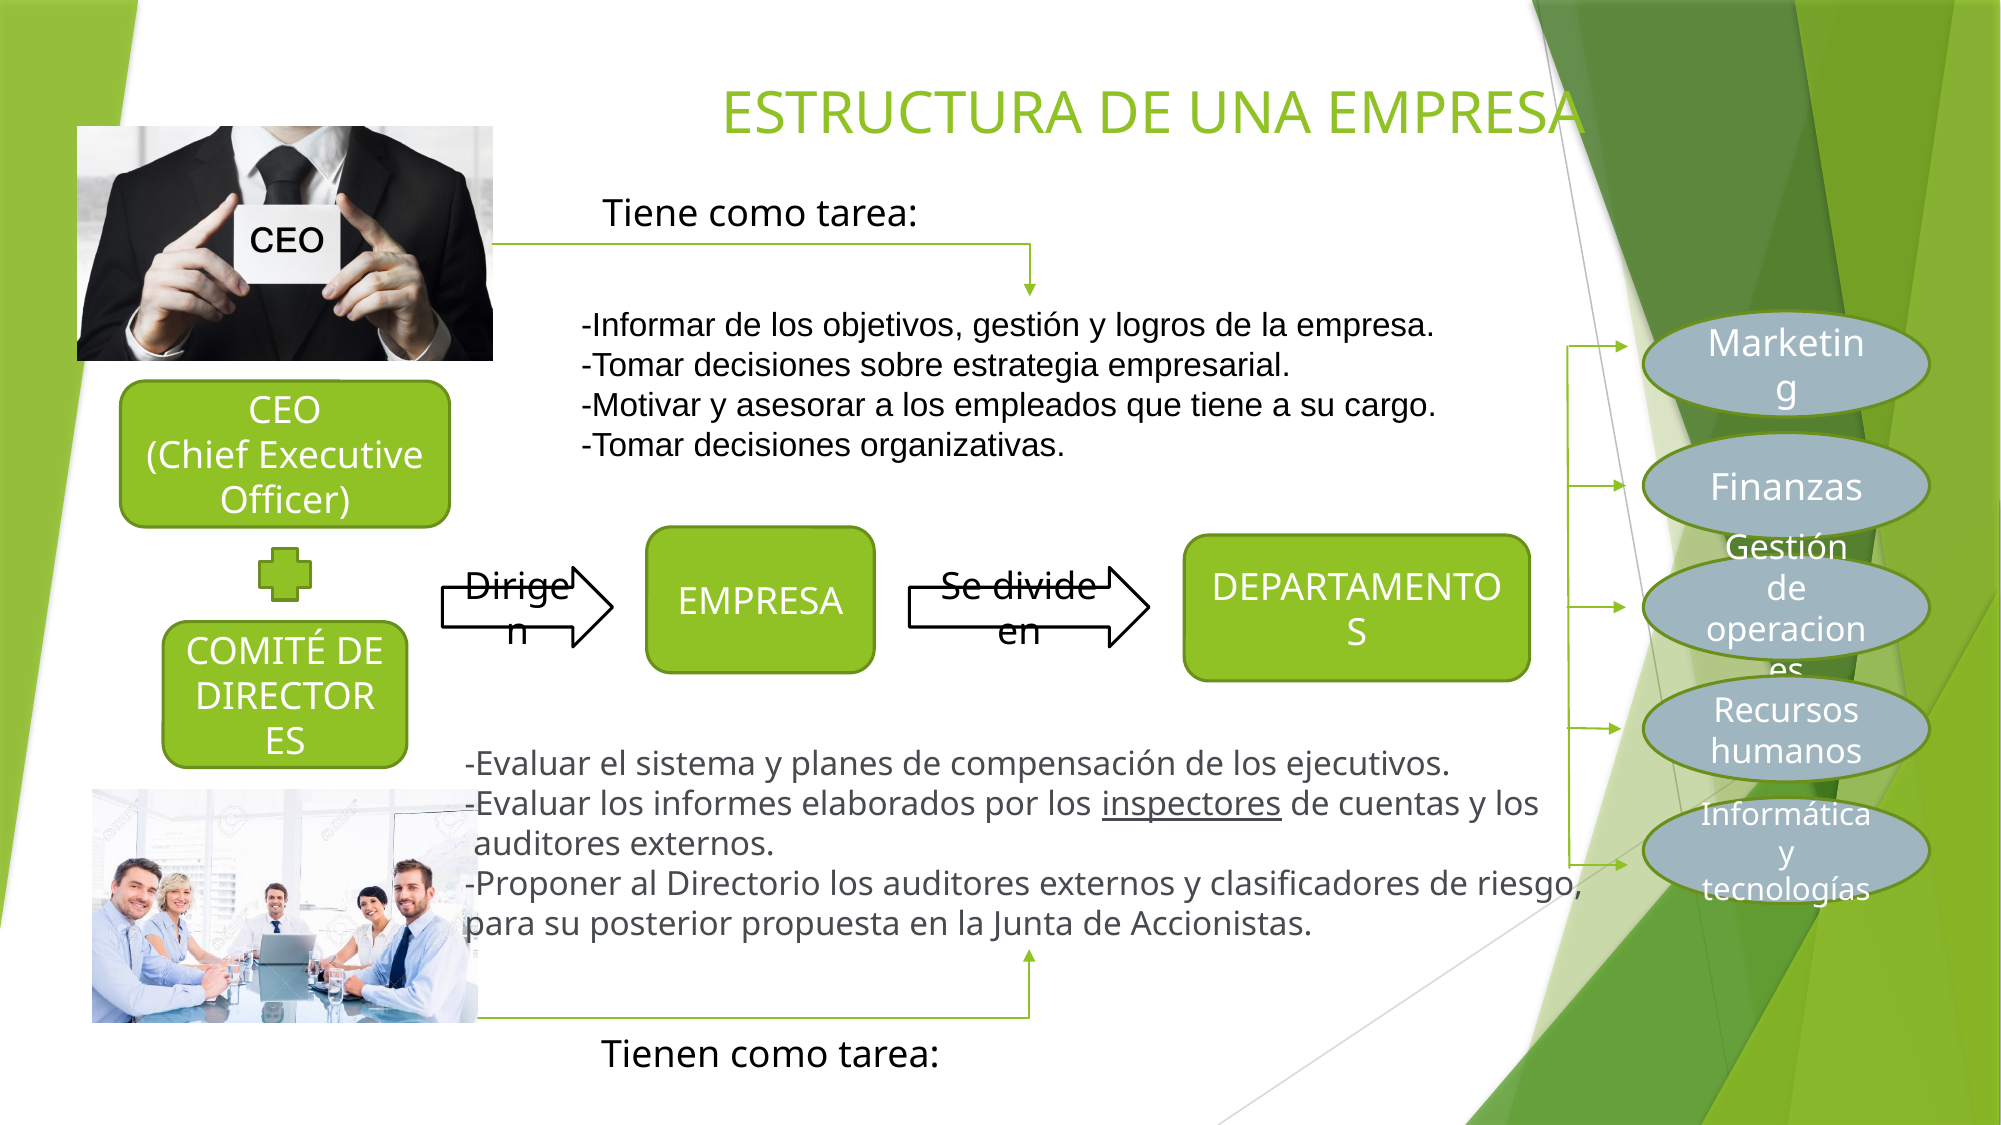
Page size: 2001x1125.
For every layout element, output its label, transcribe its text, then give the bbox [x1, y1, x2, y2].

text_box Gestión de operaciones [1641, 552, 1932, 662]
picture [77, 126, 493, 361]
text_box Recursos humanos [1641, 674, 1932, 784]
text_box Tienen como tarea: [586, 1026, 955, 1083]
title ESTRUCTURA DE UNA EMPRESA [399, 61, 1601, 154]
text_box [1566, 493, 1570, 606]
text_box Marketing [1641, 309, 1932, 419]
text_box DEPARTAMENTOS [1182, 533, 1532, 683]
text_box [1566, 737, 1570, 869]
text_box Finanzas [1641, 430, 1932, 541]
text_box EMPRESA [645, 525, 876, 675]
text_box Se divide en [907, 565, 1151, 649]
text_box [258, 547, 312, 602]
text_box Tiene como tarea: [587, 181, 934, 242]
text_box -Evaluar el sistema y planes de compensación de los ejecutivos. -Evaluar los informes elaborados por los inspectores de cuentas y los auditores externos. -Proponer al Directorio los auditores externos y clasificadores de riesgo, para su posterior propuesta en la Junta de Accionistas. [449, 734, 1609, 950]
text_box CEO (Chief Executive Officer) [118, 379, 452, 529]
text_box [1566, 614, 1570, 727]
text_box Dirigen [440, 565, 614, 649]
text_box Informática y tecnologías [1641, 795, 1932, 906]
text_box -Informar de los objetivos, gestión y logros de la empresa. -Tomar decisiones sobre estrategia empresarial. -Motivar y asesorar a los empleados que tiene a su cargo. -Tomar decisiones organizativas. [566, 296, 1494, 471]
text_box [477, 951, 1030, 1019]
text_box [1566, 345, 1570, 484]
picture [91, 788, 479, 1023]
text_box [491, 243, 1031, 297]
text_box COMITÉ DE DIRECTORES [161, 620, 409, 770]
